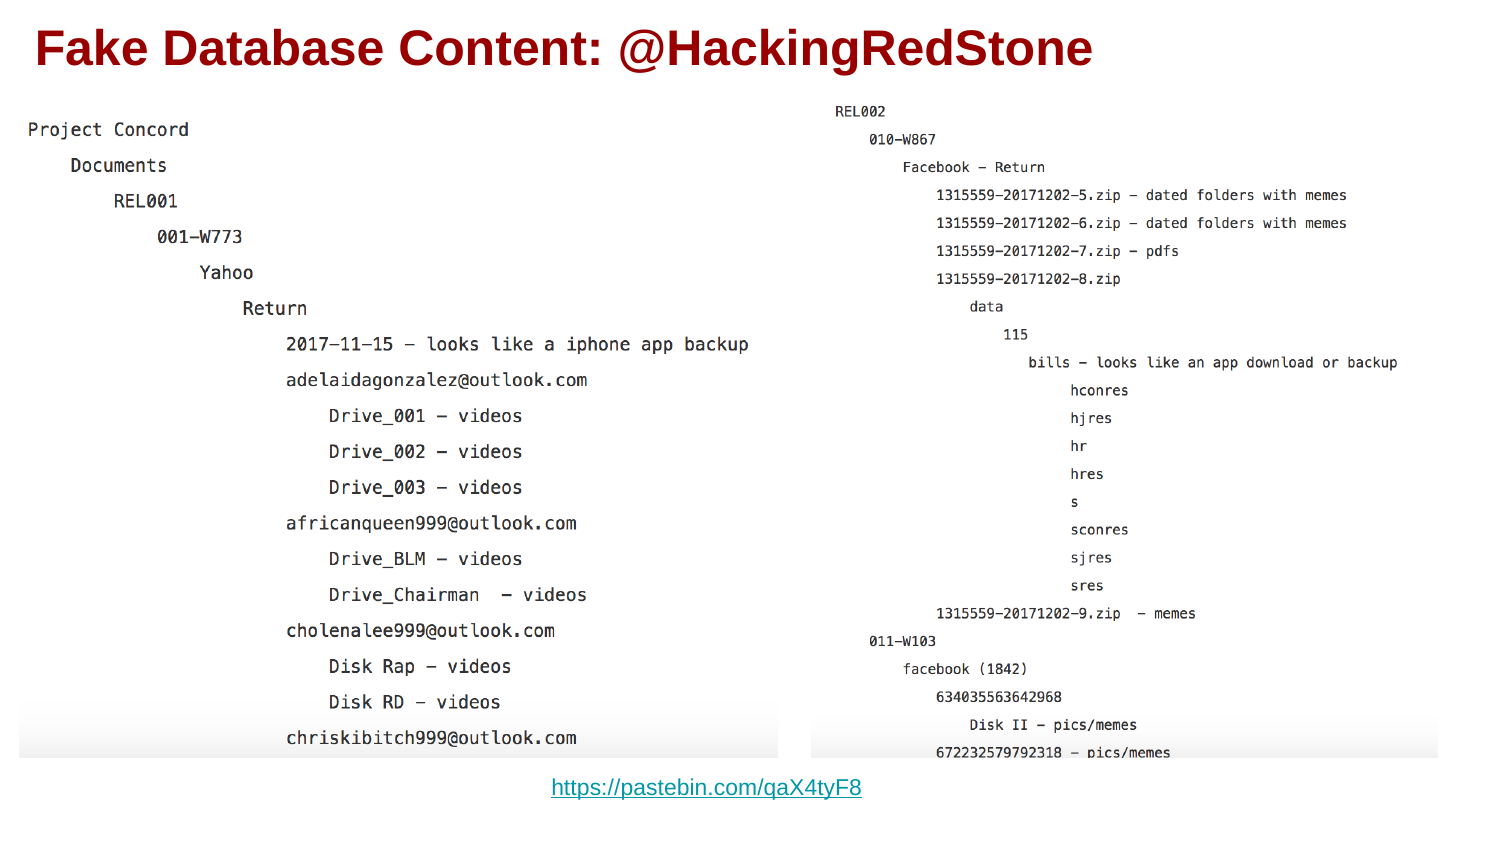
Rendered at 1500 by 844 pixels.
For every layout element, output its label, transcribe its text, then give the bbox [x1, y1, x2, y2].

picture [811, 93, 1438, 758]
title Fake Database Content: @HackingRedStone [19, 0, 1418, 94]
picture [19, 93, 779, 758]
text_box https://pastebin.com/qaX4tyF8 [29, 757, 1384, 844]
